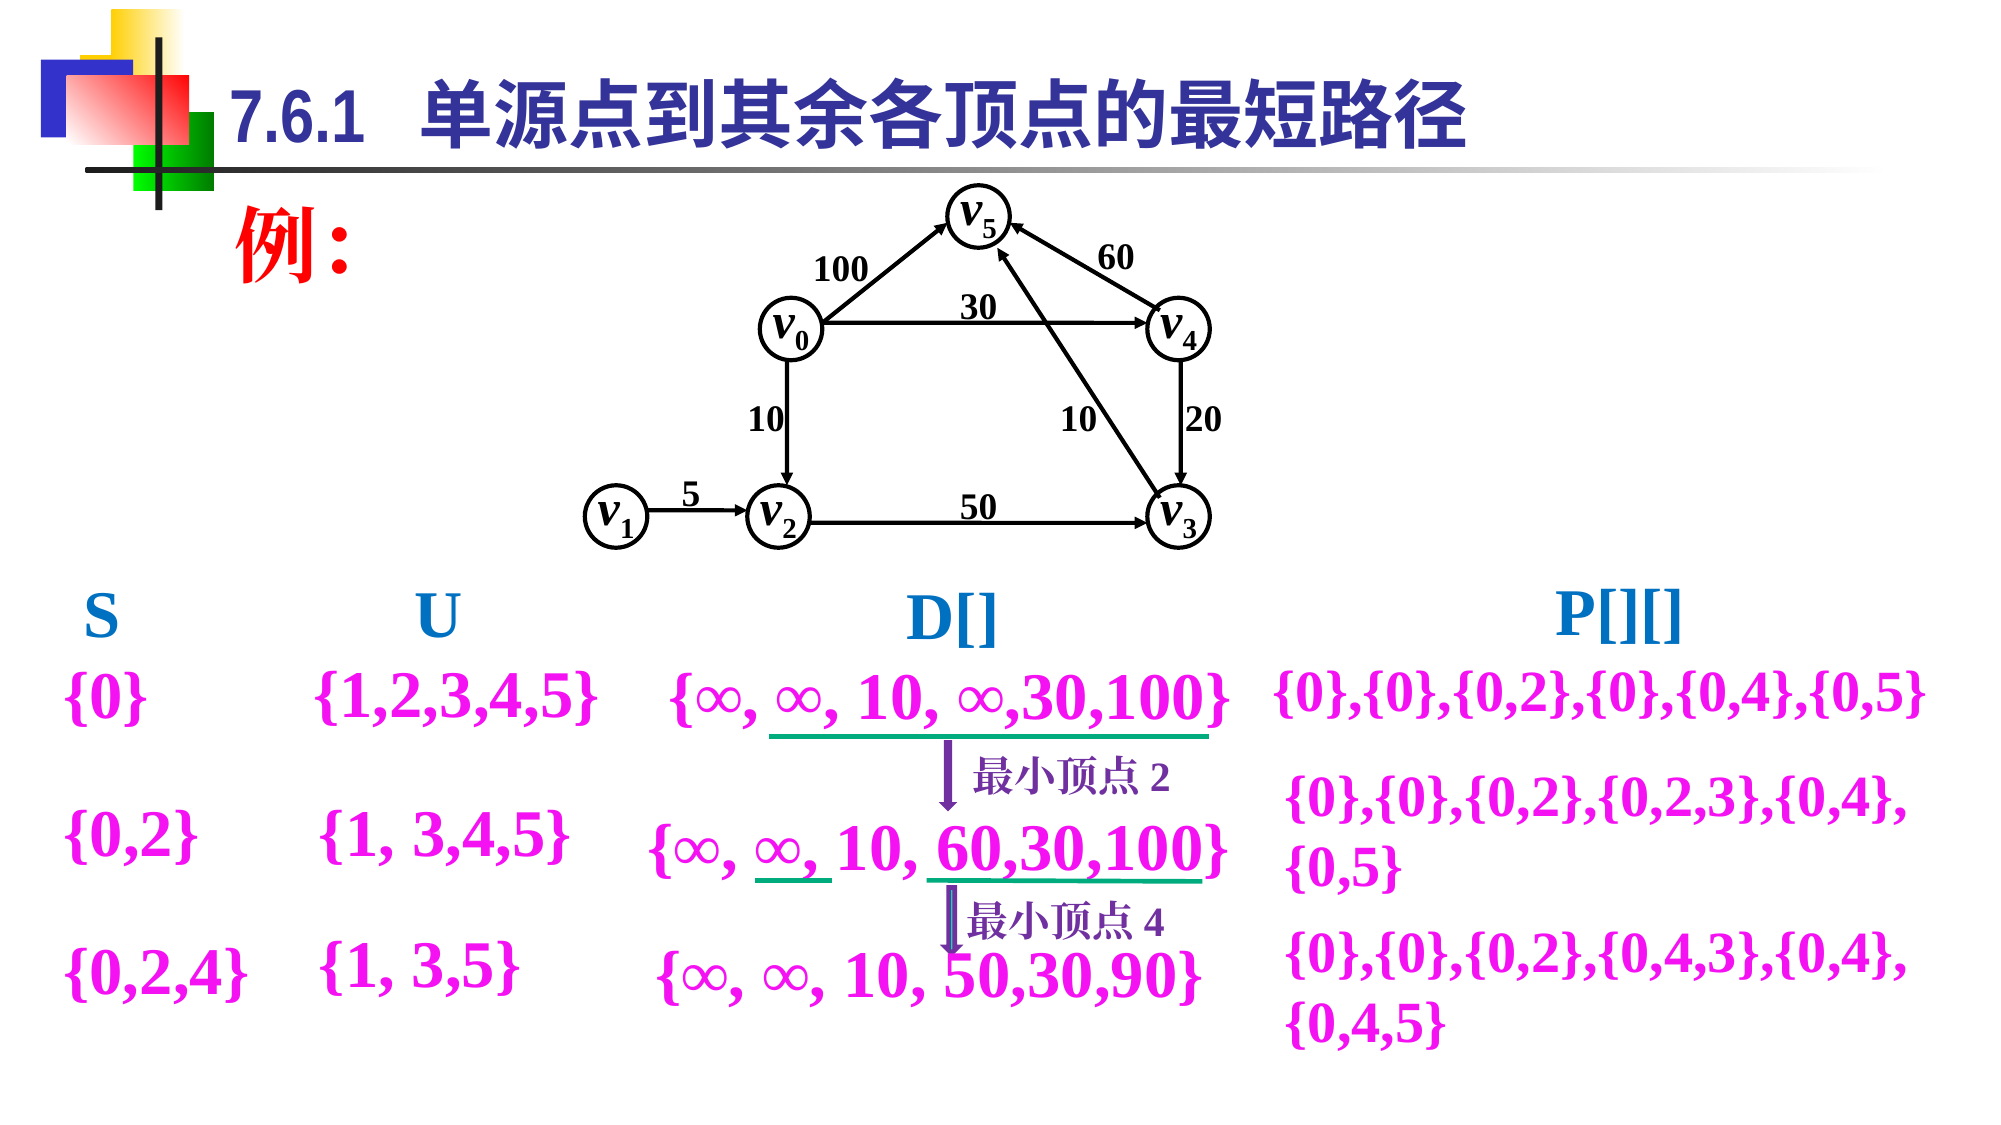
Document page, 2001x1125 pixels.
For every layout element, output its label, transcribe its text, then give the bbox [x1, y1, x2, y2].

text_box {0,2} [48, 782, 215, 877]
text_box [768, 736, 1209, 809]
text_box {0} [48, 644, 164, 740]
text_box 7.6.1 单源点到其余各顶点的最短路径 [214, 60, 1919, 186]
text_box {∞, ∞, 10, ∞,30,100} [654, 673, 1248, 741]
text_box {0,2,4} [48, 920, 265, 1016]
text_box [584, 184, 1223, 548]
text_box {0},{0},{0,2},{0},{0,4},{0,5} [1258, 645, 2000, 731]
text_box {1, 3,4,5} [304, 782, 588, 877]
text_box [754, 880, 1203, 954]
text_box {0},{0},{0,2},{0,2,3},{0,4}, {0,5} [1270, 750, 2000, 906]
text_box {1,2,3,4,5} [298, 673, 616, 738]
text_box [68, 561, 1702, 662]
text_box {0},{0},{0,2},{0,4,3},{0,4}, {0,4,5} [1270, 906, 2000, 1062]
text_box 例： [219, 186, 416, 300]
text_box {∞, ∞, 10, 60,30,100} [632, 796, 1246, 891]
text_box {∞, ∞, 10, 50,30,90} [640, 923, 1220, 1019]
text_box {1, 3,5} [303, 912, 537, 1008]
